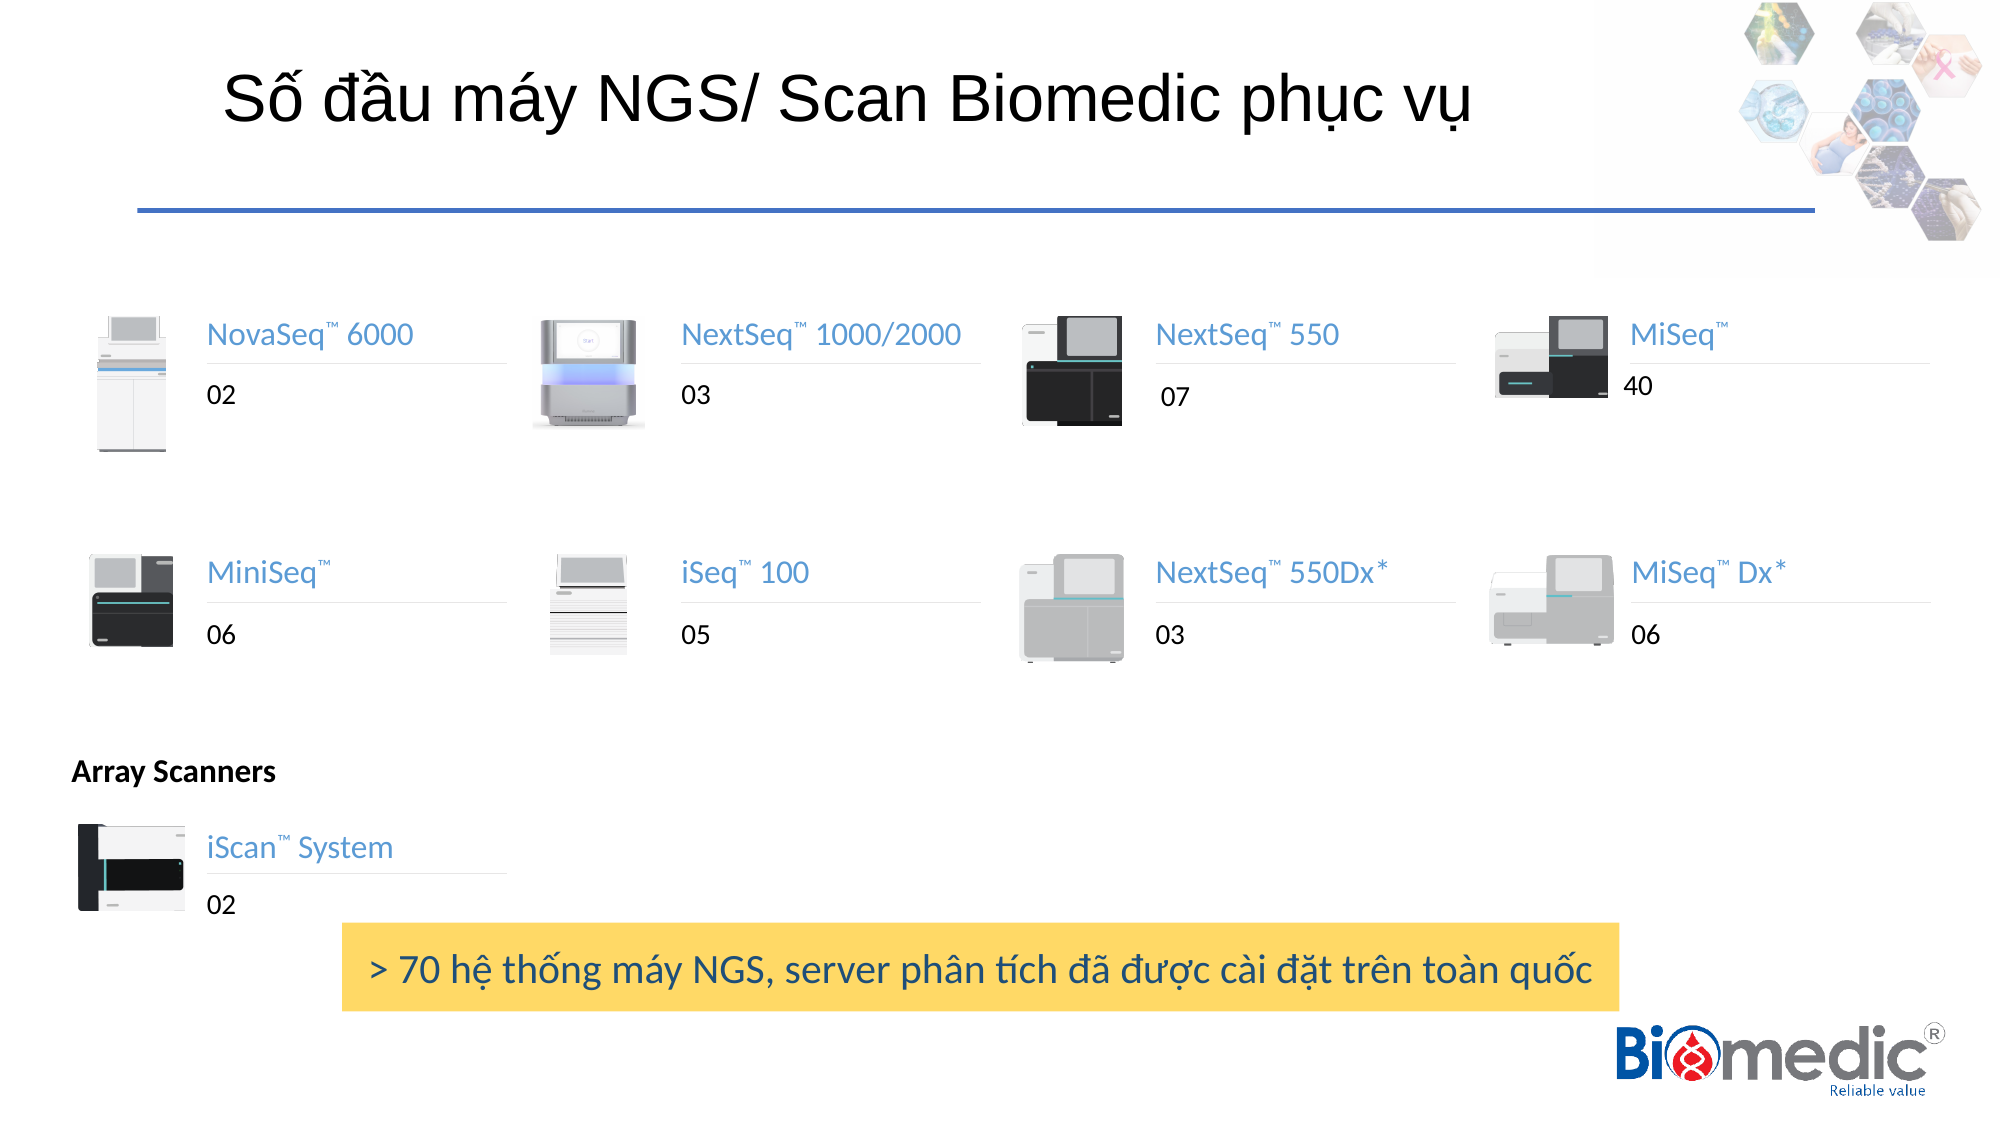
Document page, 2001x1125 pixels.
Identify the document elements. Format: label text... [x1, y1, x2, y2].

text_box NovaSeq™ 6000 [206, 312, 507, 353]
text_box MiSeq™ [1629, 312, 1930, 353]
text_box iScan™ System [206, 824, 507, 865]
picture [89, 554, 174, 647]
title Số đầu máy NGS/ Scan Biomedic phục vụ [207, 32, 1808, 144]
text_box 40 [1623, 366, 1924, 402]
text_box NextSeq™ 550Dx* [1155, 550, 1456, 591]
picture [1019, 554, 1125, 664]
text_box MiniSeq™ [206, 550, 507, 591]
text_box iSeq™ 100 [681, 550, 982, 591]
text_box 06 [206, 614, 507, 650]
picture [78, 824, 185, 912]
text_box 05 [681, 614, 982, 650]
picture [1489, 554, 1614, 647]
text_box NextSeq™ 1000/2000 [681, 312, 982, 353]
text_box > 70 hệ thống máy NGS, server phân tích đã được cài đặt trên toàn quốc [342, 922, 1620, 1012]
text_box MiSeq™ Dx* [1631, 550, 1932, 591]
text_box 02 [206, 374, 507, 410]
picture [1495, 316, 1609, 398]
picture [97, 316, 166, 452]
picture [532, 316, 646, 430]
text_box 02 [206, 884, 507, 920]
text_box 06 [1631, 614, 1932, 650]
text_box 03 [681, 374, 982, 410]
picture [550, 554, 627, 656]
text_box Array Scanners [71, 749, 320, 790]
text_box 07 [1160, 377, 1461, 413]
text_box 03 [1155, 614, 1456, 650]
picture [1561, 960, 2000, 1125]
text_box NextSeq™ 550 [1155, 312, 1456, 353]
text_box [1631, 374, 1932, 423]
picture [1021, 316, 1123, 426]
